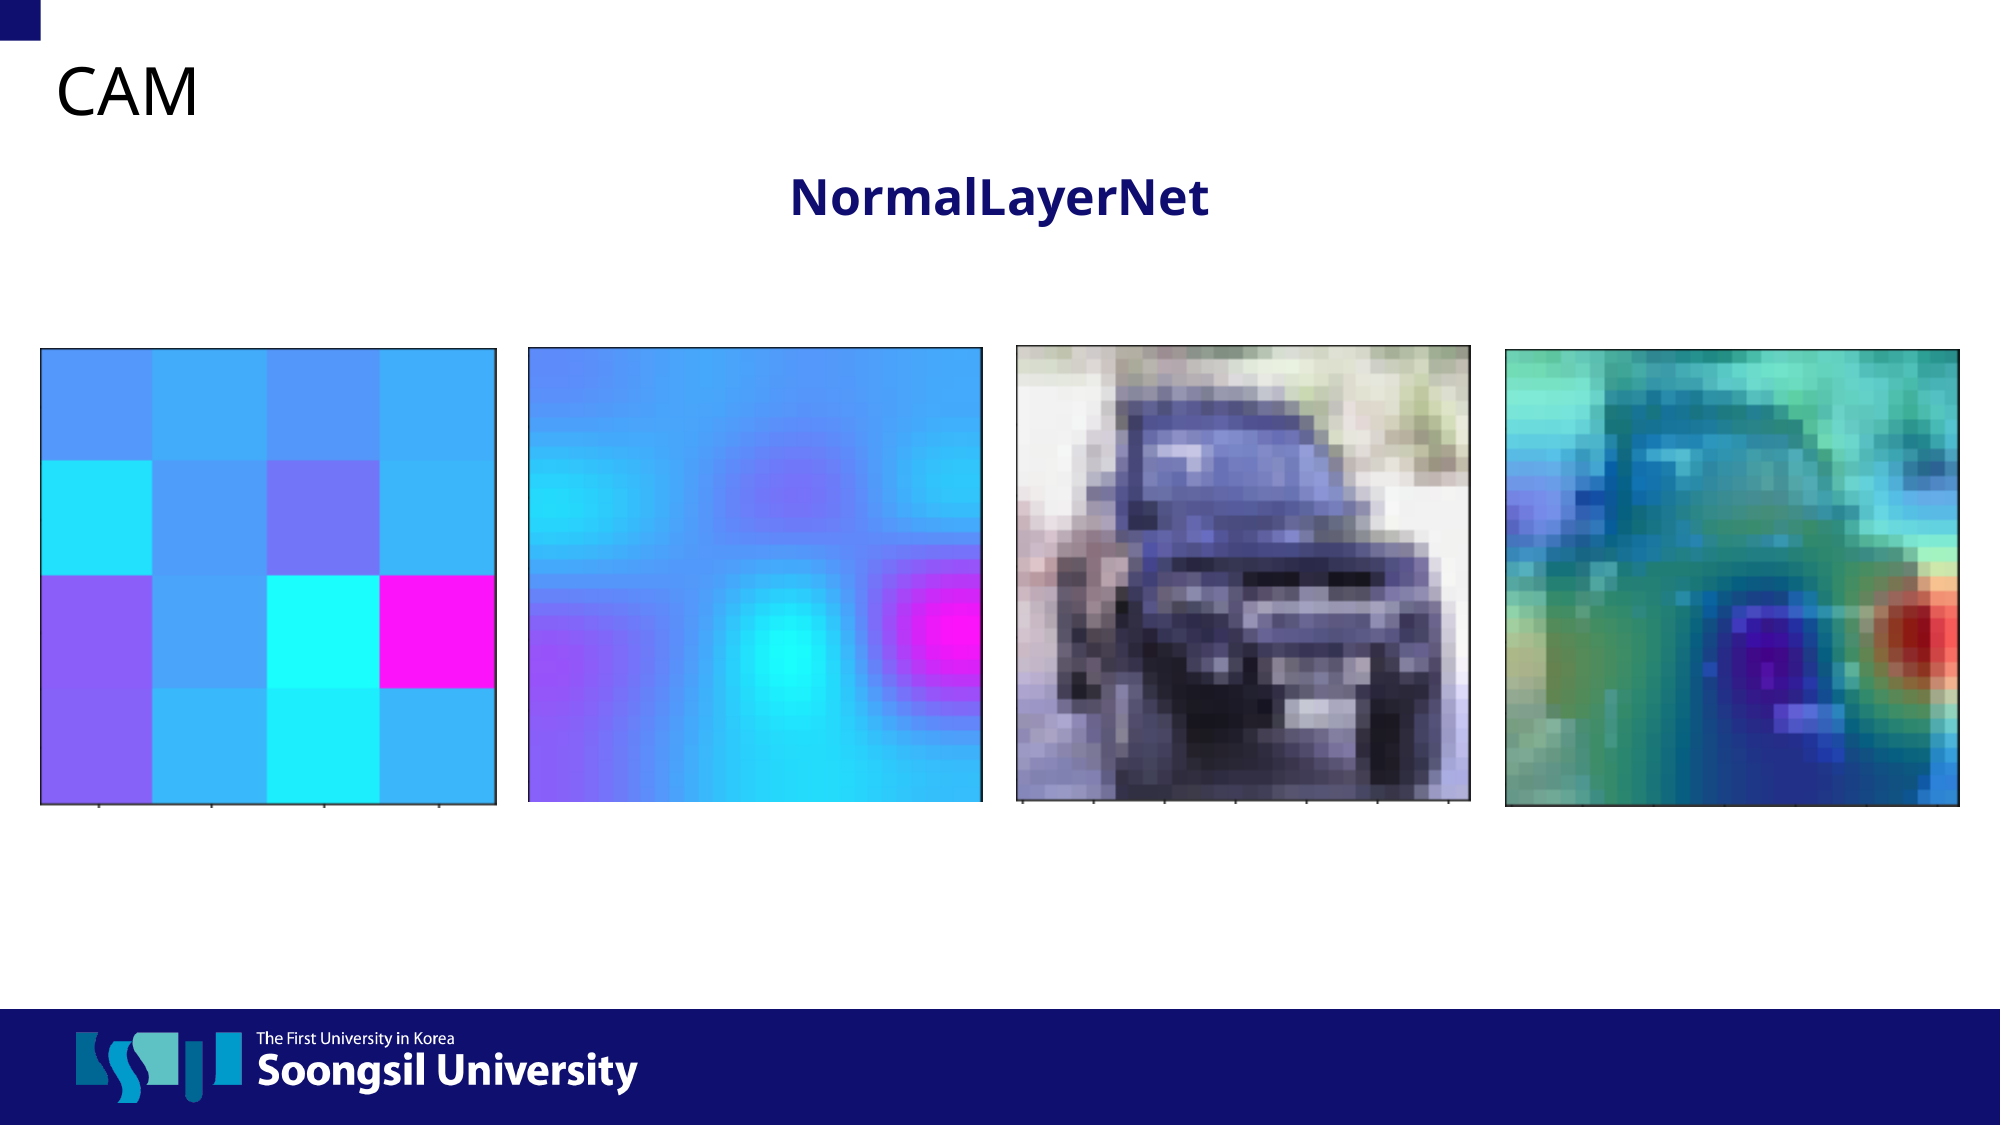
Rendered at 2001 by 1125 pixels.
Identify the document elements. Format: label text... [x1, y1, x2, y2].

picture [1505, 349, 1960, 807]
picture [76, 1031, 638, 1103]
picture [40, 348, 497, 808]
text_box NormalLayerNet [489, 158, 1511, 233]
text_box [0, 1008, 2000, 1125]
text_box CAM [40, 41, 829, 136]
picture [1016, 345, 1471, 805]
picture [528, 347, 983, 803]
text_box [0, 0, 42, 42]
